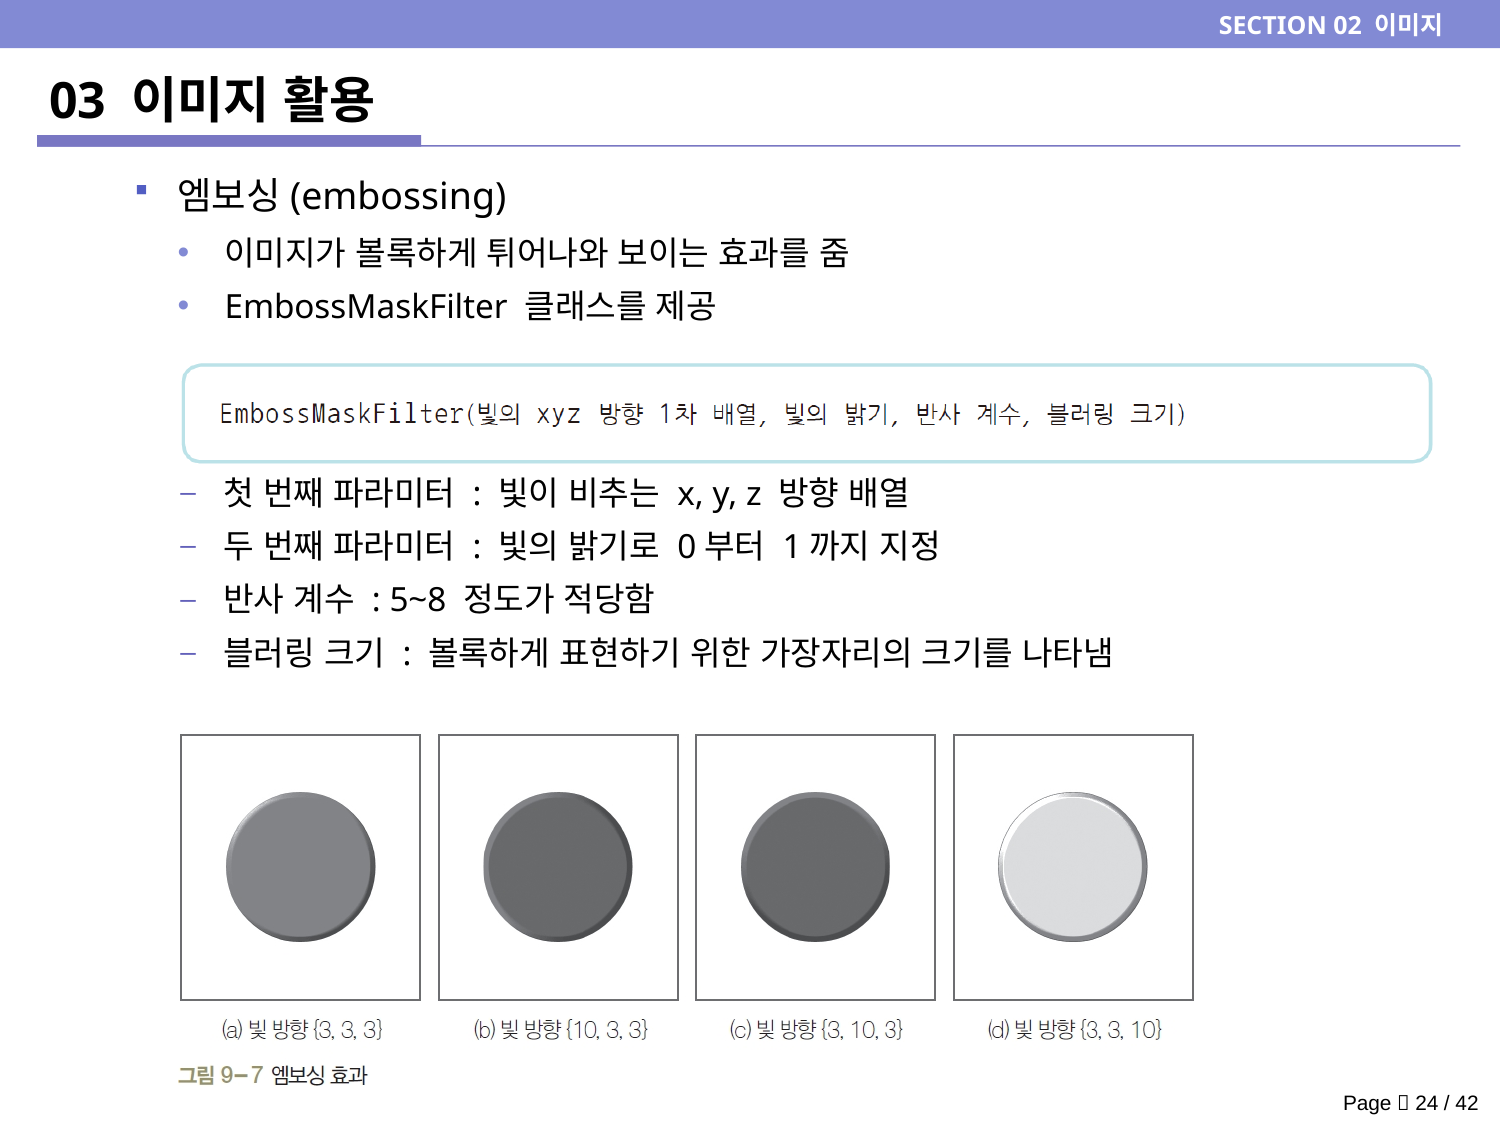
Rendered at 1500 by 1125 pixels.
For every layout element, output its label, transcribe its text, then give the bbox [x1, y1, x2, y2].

title 03 이미지 활용 [48, 67, 1448, 132]
picture [178, 361, 1437, 467]
list 엠보싱(embossing) 이미지가 볼록하게 튀어나와 보이는 효과를 줌 EmbossMaskFilter 클래스를 제공 첫 번째 파라미터 : 빛이 비추는 x, y, z 방향 배열 두 번째 파라미터 : 빛의 밝기로 0부터 1까지 지정 반사 계수 : 5~8 정도가 적당함 블러링 크기 : 볼록하게 표현하기 위한 가장자리의 크기를 나타냄 [104, 171, 1382, 880]
text_box SECTION 02 이미지 [1204, 2, 1500, 47]
picture [178, 731, 1195, 1087]
